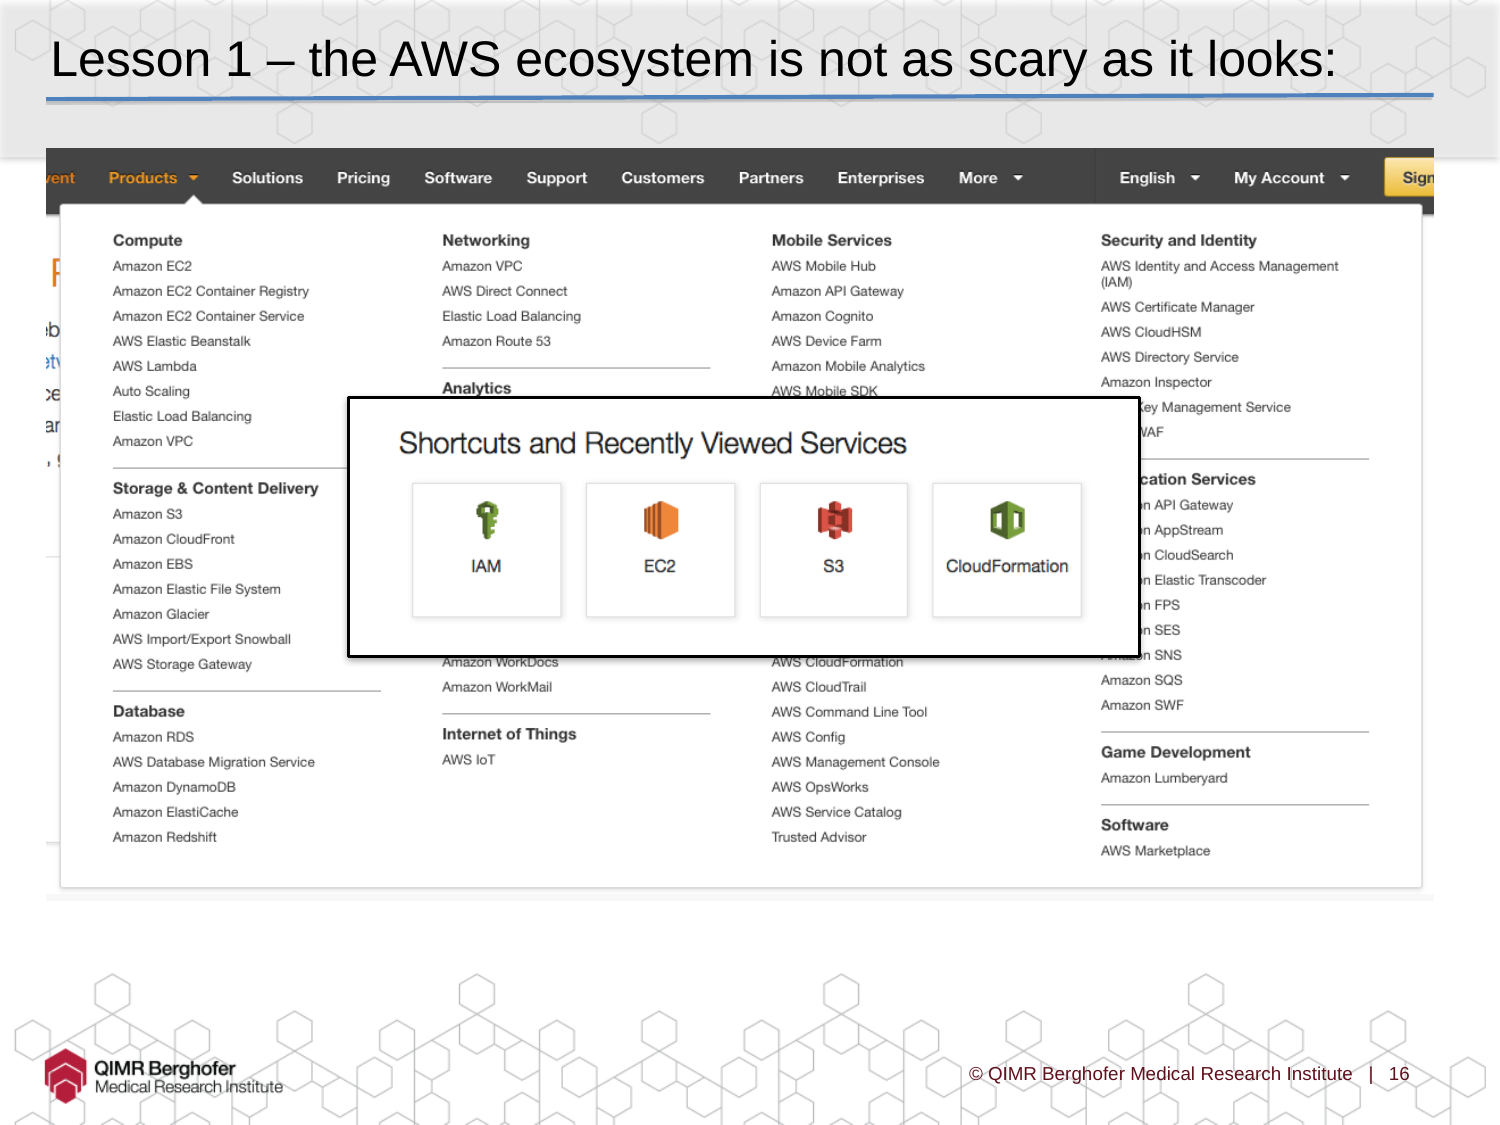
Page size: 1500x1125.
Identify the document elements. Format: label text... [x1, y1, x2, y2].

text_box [348, 396, 1140, 658]
footer © QIMR Berghofer Medical Research Institute | 16 [512, 1042, 1425, 1103]
text_box [0, 0, 1500, 158]
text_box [45, 94, 1434, 100]
picture [0, 148, 1500, 1125]
text_box Lesson 1 – the AWS ecosystem is not as scary as it looks: [35, 19, 1354, 94]
